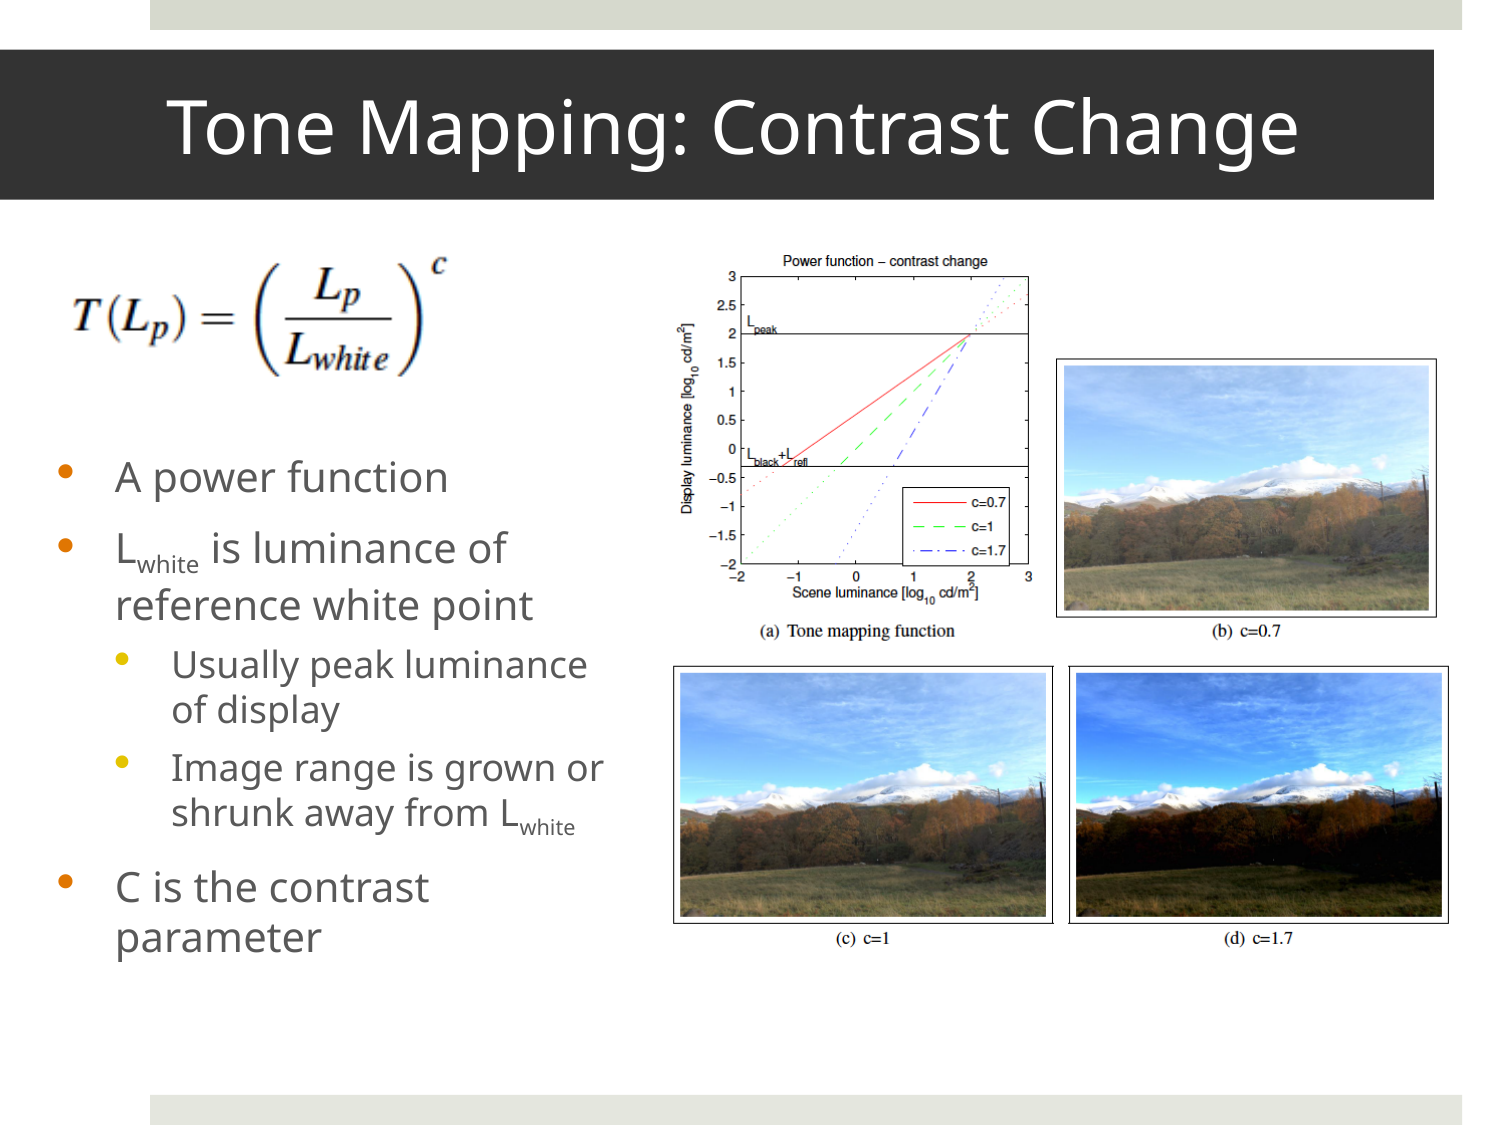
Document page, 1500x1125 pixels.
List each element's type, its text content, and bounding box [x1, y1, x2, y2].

picture [43, 242, 455, 401]
list A power function Lwhite is luminance of reference white point Usually peak luminance of display Image range is grown or shrunk away from Lwhite C is the contrast parameter [43, 443, 635, 1043]
picture [634, 242, 1471, 959]
title Tone Mapping: Contrast Change [0, 49, 1434, 200]
